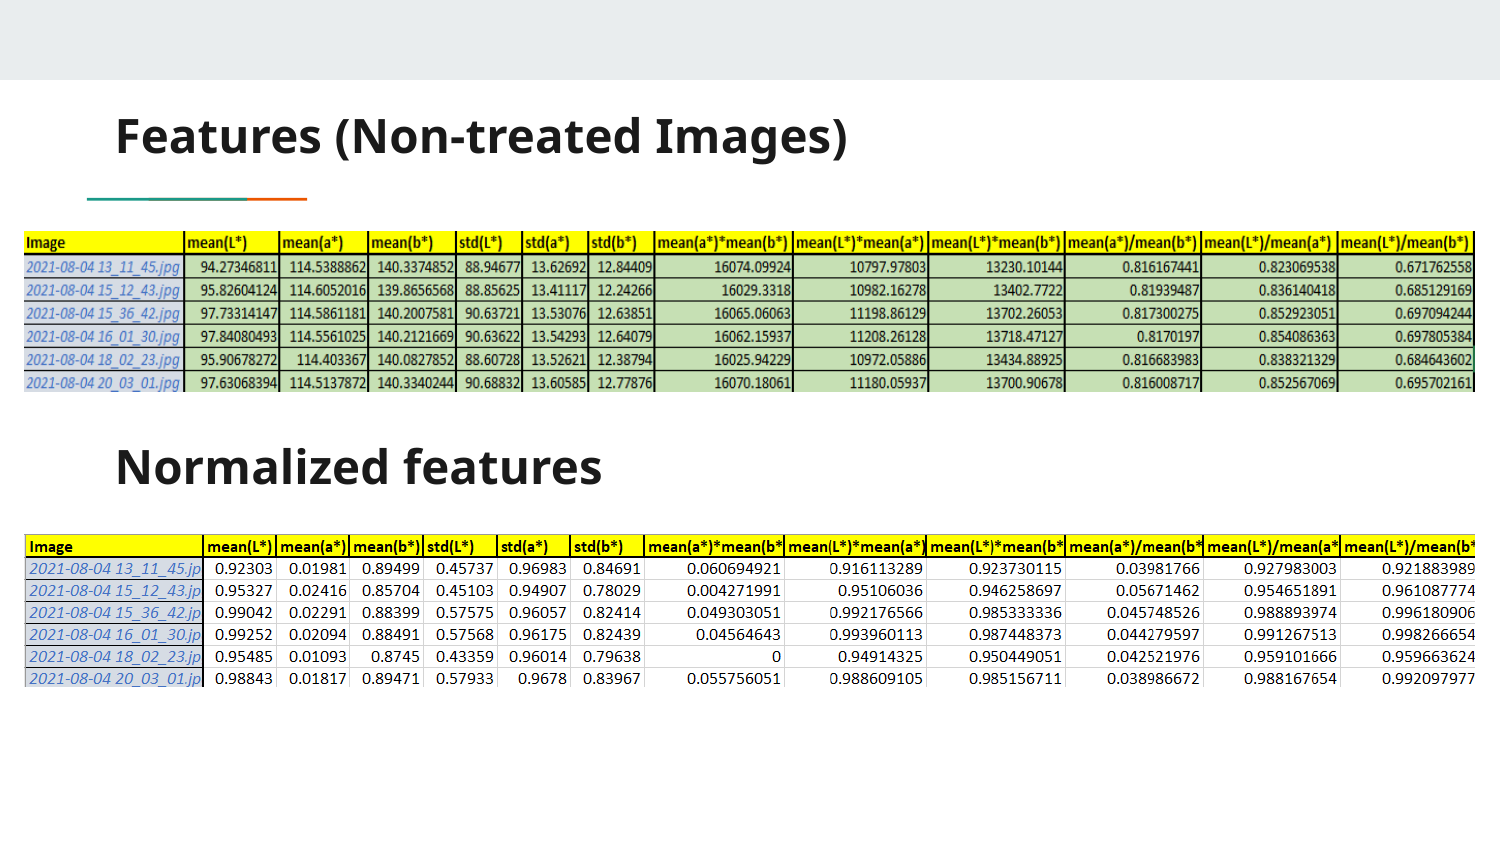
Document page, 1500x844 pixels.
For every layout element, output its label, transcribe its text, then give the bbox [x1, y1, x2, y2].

title Normalized features [99, 421, 1361, 510]
picture [24, 534, 1476, 687]
picture [24, 231, 1476, 392]
title Features (Non-treated Images) [99, 90, 1361, 179]
